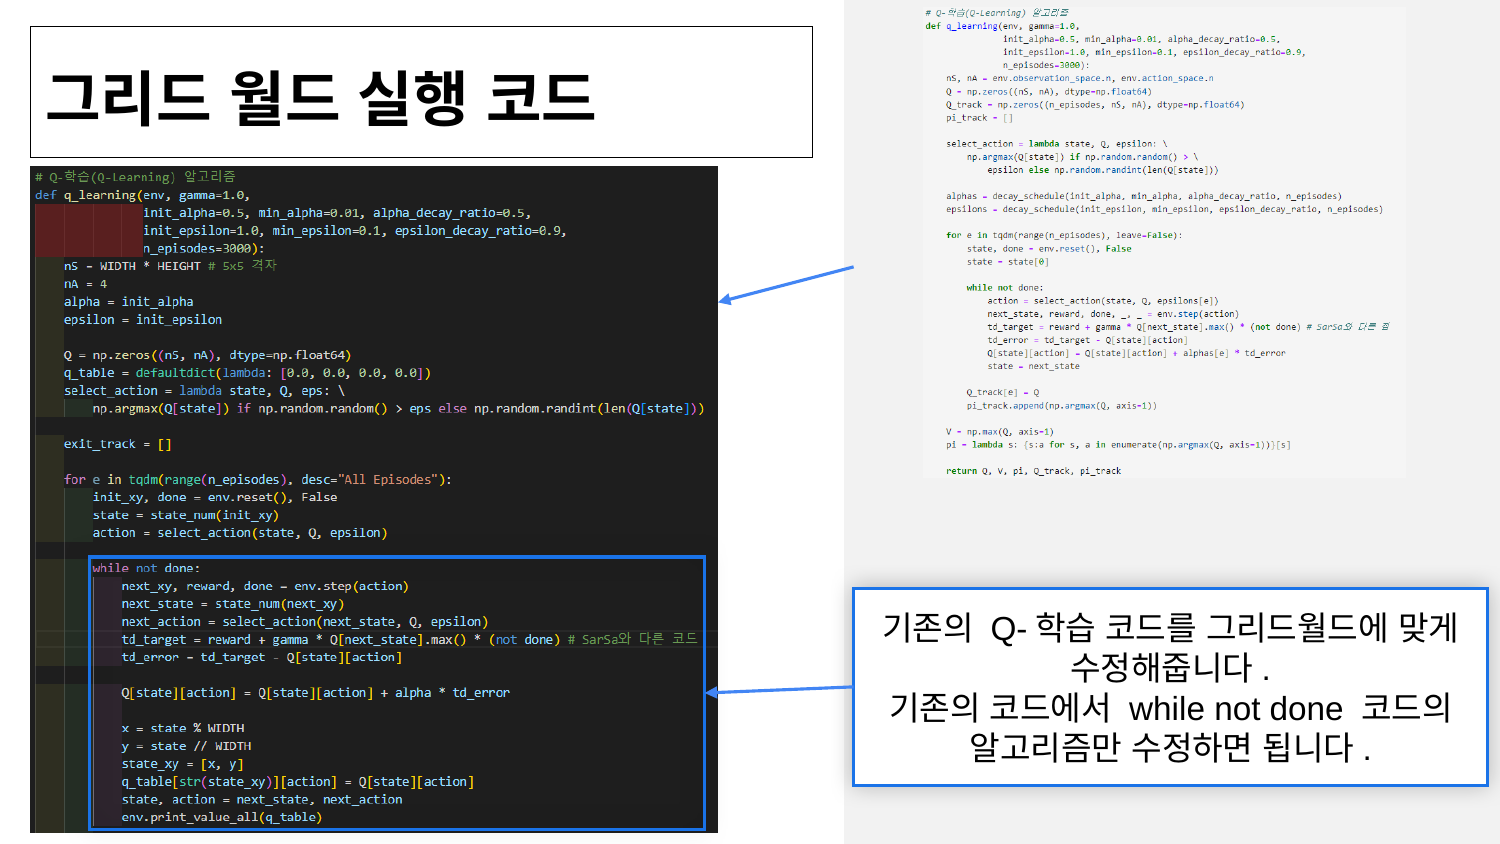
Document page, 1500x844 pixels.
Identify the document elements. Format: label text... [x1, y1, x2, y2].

title 그리드 월드 실행 코드 [30, 26, 813, 158]
text_box 기존의 Q-학습 코드를 그리드월드에 맞게 수정해줍니다. 기존의 코드에서 while not done 코드의 알고리즘만 수정하면 됩니다. [853, 588, 1488, 786]
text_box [717, 266, 854, 303]
picture [844, 0, 1500, 844]
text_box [704, 686, 854, 694]
picture [30, 165, 719, 833]
